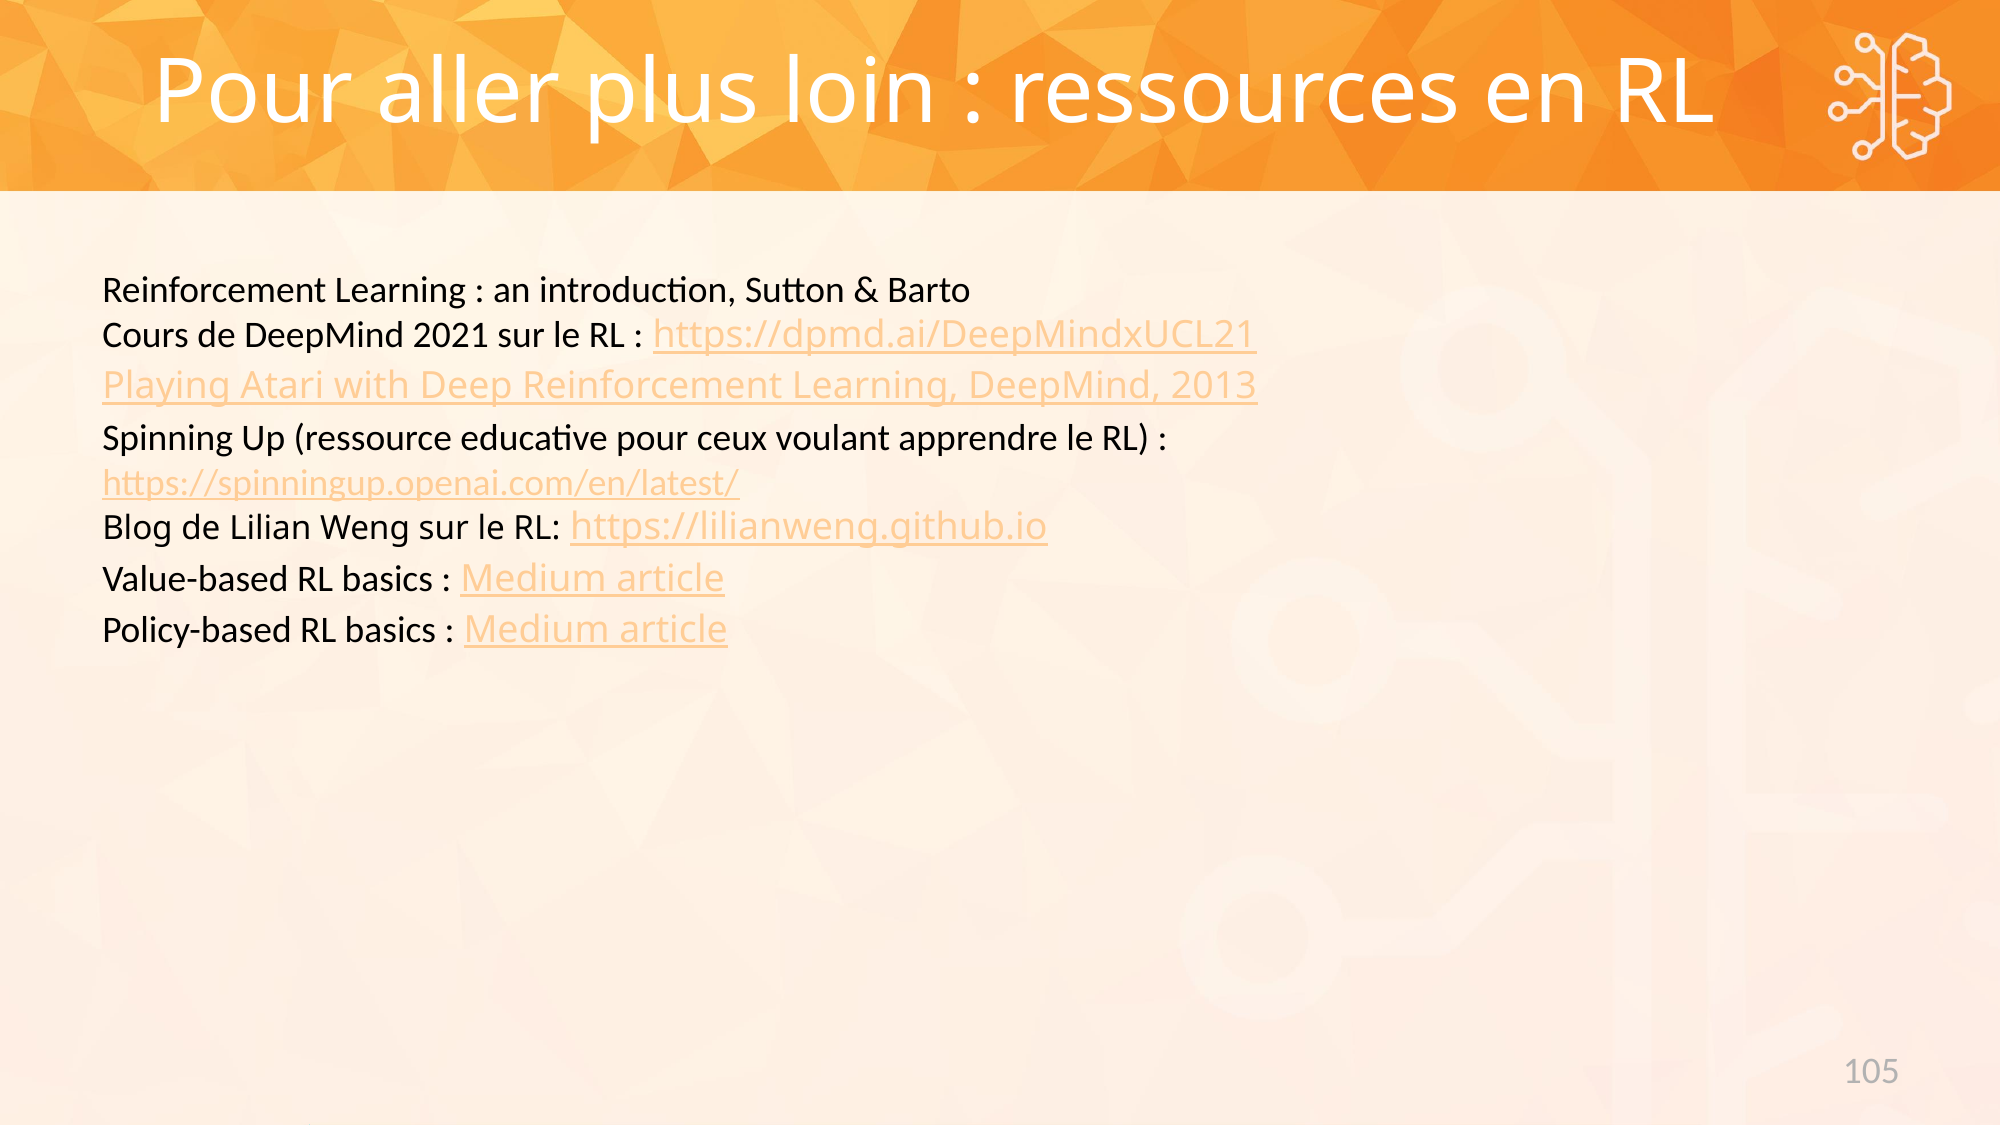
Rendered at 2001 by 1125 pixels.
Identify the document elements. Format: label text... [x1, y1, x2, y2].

picture [0, 0, 2000, 1125]
slide_number 105 [1440, 1046, 1900, 1103]
text_box Pour aller plus loin : ressources en RL [150, 30, 1875, 141]
text_box Reinforcement Learning : an introduction, Sutton & Barto Cours de DeepMind 2021 sur le RL : https://dpmd.ai/DeepMindxUCL21 Playing Atari with Deep Reinforcement Learning, DeepMind, 2013 Spinning Up (ressource educative pour ceux voulant apprendre le RL) : https://spinningup.openai.com/en/latest/ Blog de Lilian Weng sur le RL: https://lilianweng.github.io Value-based RL basics : Medium article Policy-based RL basics : Medium article [87, 258, 1638, 843]
